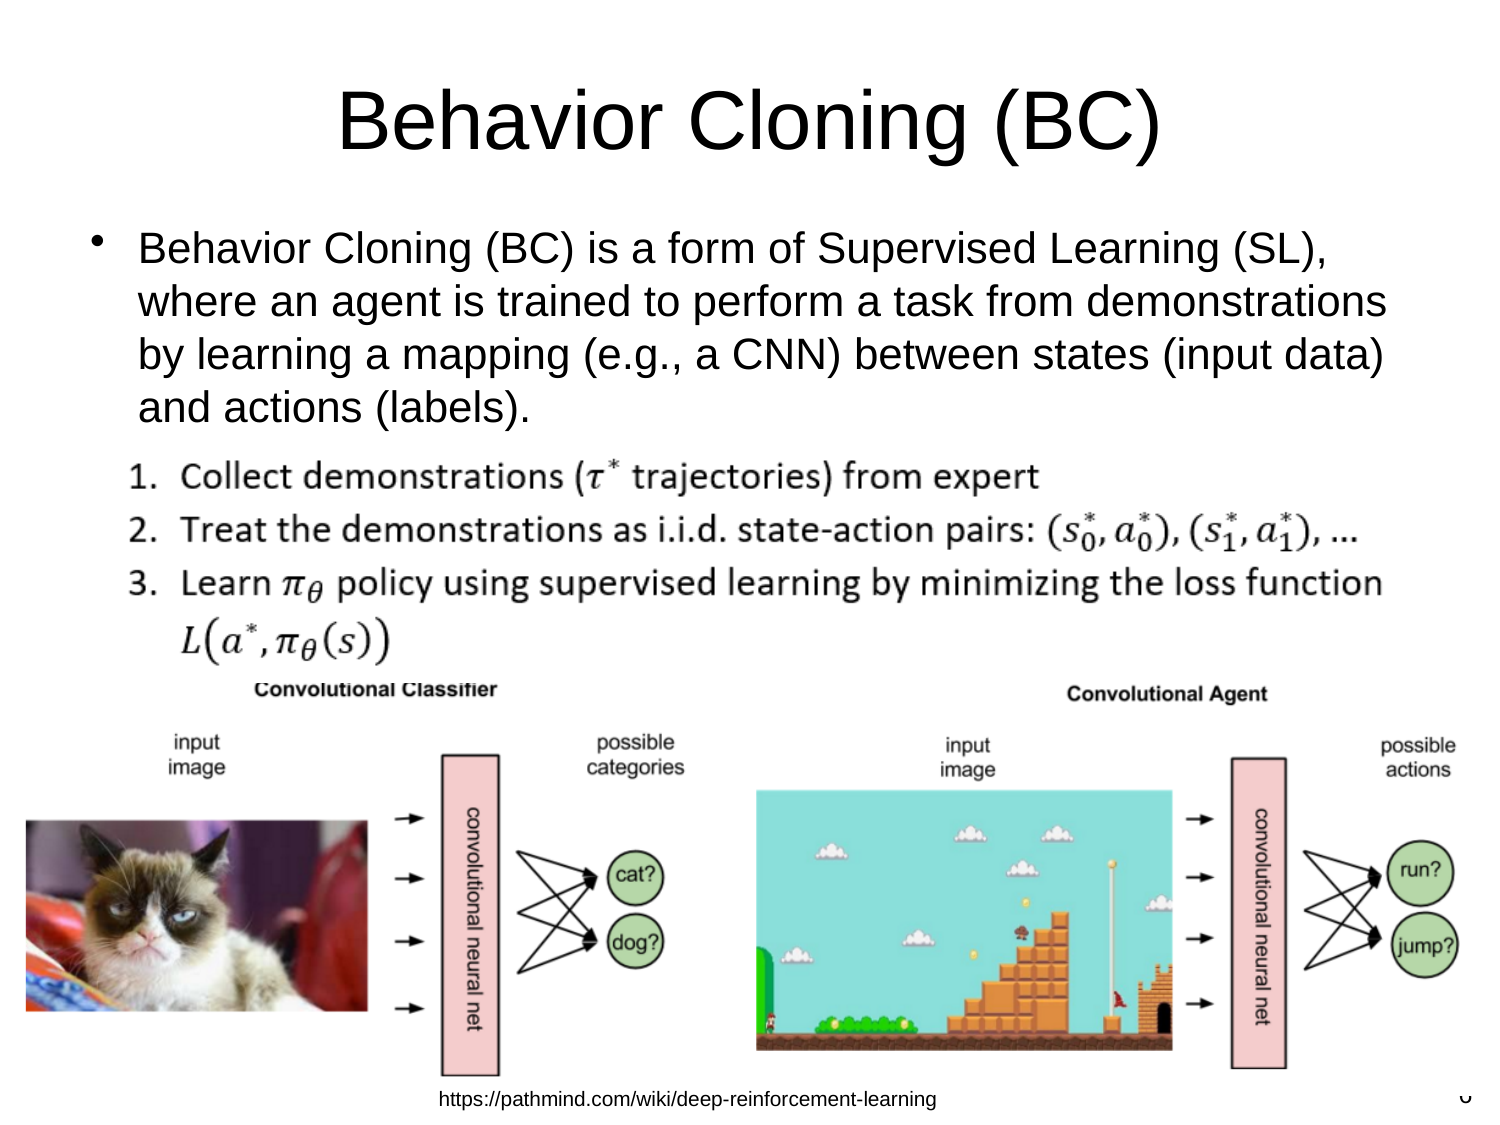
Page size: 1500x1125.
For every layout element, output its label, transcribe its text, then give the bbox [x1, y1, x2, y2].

text_box https://pathmind.com/wiki/deep-reinforcement-learning [423, 1077, 987, 1118]
title Behavior Cloning (BC) [74, 44, 1426, 188]
list Behavior Cloning (BC) is a form of Supervised Learning (SL), where an agent is trained to perform a task from demonstrations by learning a mapping (e.g., a CNN) between states (input data) and actions (labels). [74, 212, 1451, 443]
picture [3, 441, 1483, 1097]
slide_number 6 [1137, 1093, 1488, 1112]
